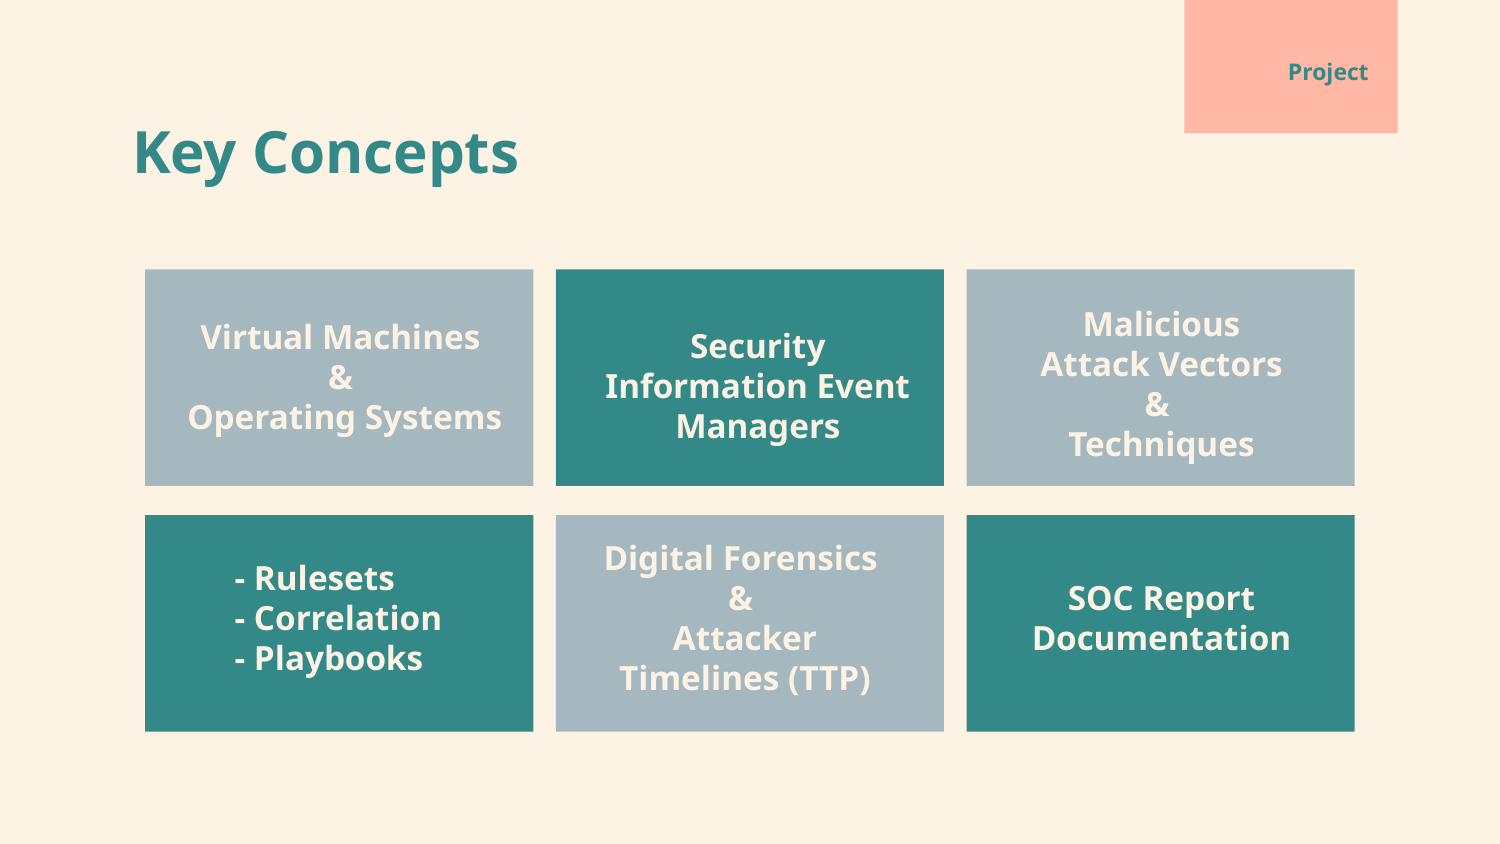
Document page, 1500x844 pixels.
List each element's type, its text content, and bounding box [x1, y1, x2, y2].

title Virtual Machines & Operating Systems [158, 338, 532, 415]
title SOC Report Documentation [997, 565, 1326, 669]
title Malicious Attack Vectors & Techniques [1014, 359, 1309, 408]
title Key Concepts [117, 88, 1185, 213]
title Security Information Event Managers [572, 361, 944, 410]
title Project [913, 21, 1384, 101]
title Digital Forensics & Attacker Timelines (TTP) [576, 593, 914, 641]
title - Rulesets - Correlation - Playbooks [219, 565, 520, 669]
